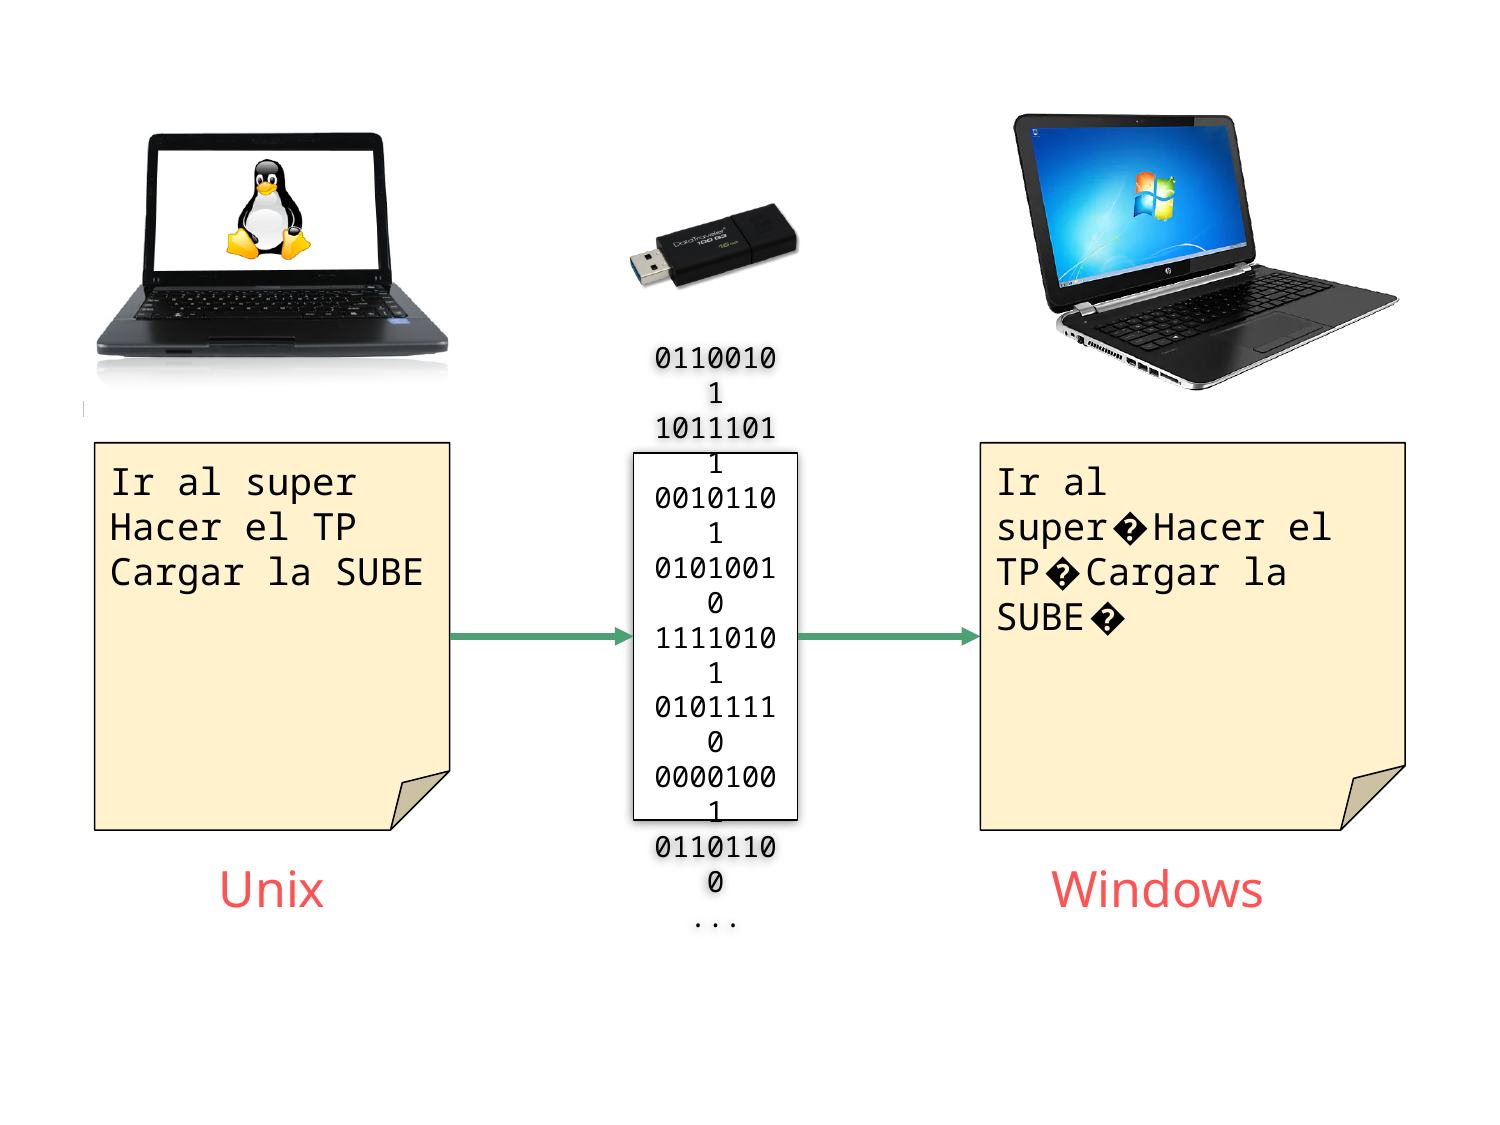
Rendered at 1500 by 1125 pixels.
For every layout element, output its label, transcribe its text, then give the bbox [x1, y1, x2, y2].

picture [627, 164, 803, 340]
text_box Ir al super Hacer el TP Cargar la SUBE [94, 442, 450, 831]
picture [79, 118, 465, 418]
picture [1006, 102, 1406, 402]
text_box Unix [178, 855, 367, 921]
text_box 01100101 10111011 00101101 01010010 11110101 01011110 00001001 01101100 ... [633, 452, 798, 820]
text_box Windows [1028, 855, 1288, 921]
text_box Ir al super�Hacer el TP�Cargar la SUBE� [980, 442, 1406, 831]
